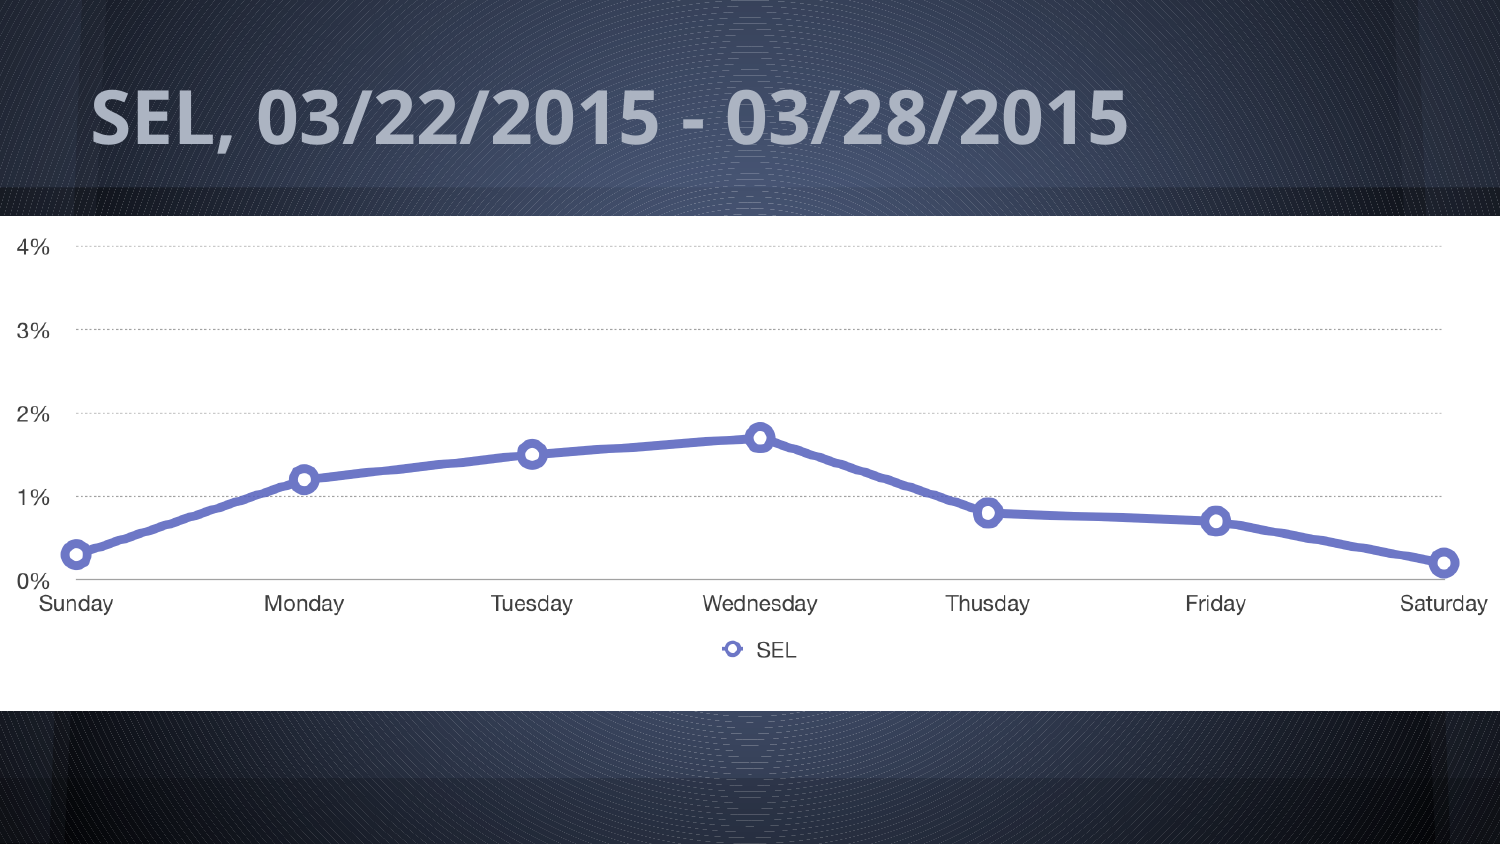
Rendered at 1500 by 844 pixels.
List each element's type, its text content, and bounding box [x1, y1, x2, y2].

picture [0, 216, 1500, 712]
title SEL, 03/22/2015 - 03/28/2015 [75, 33, 1425, 175]
